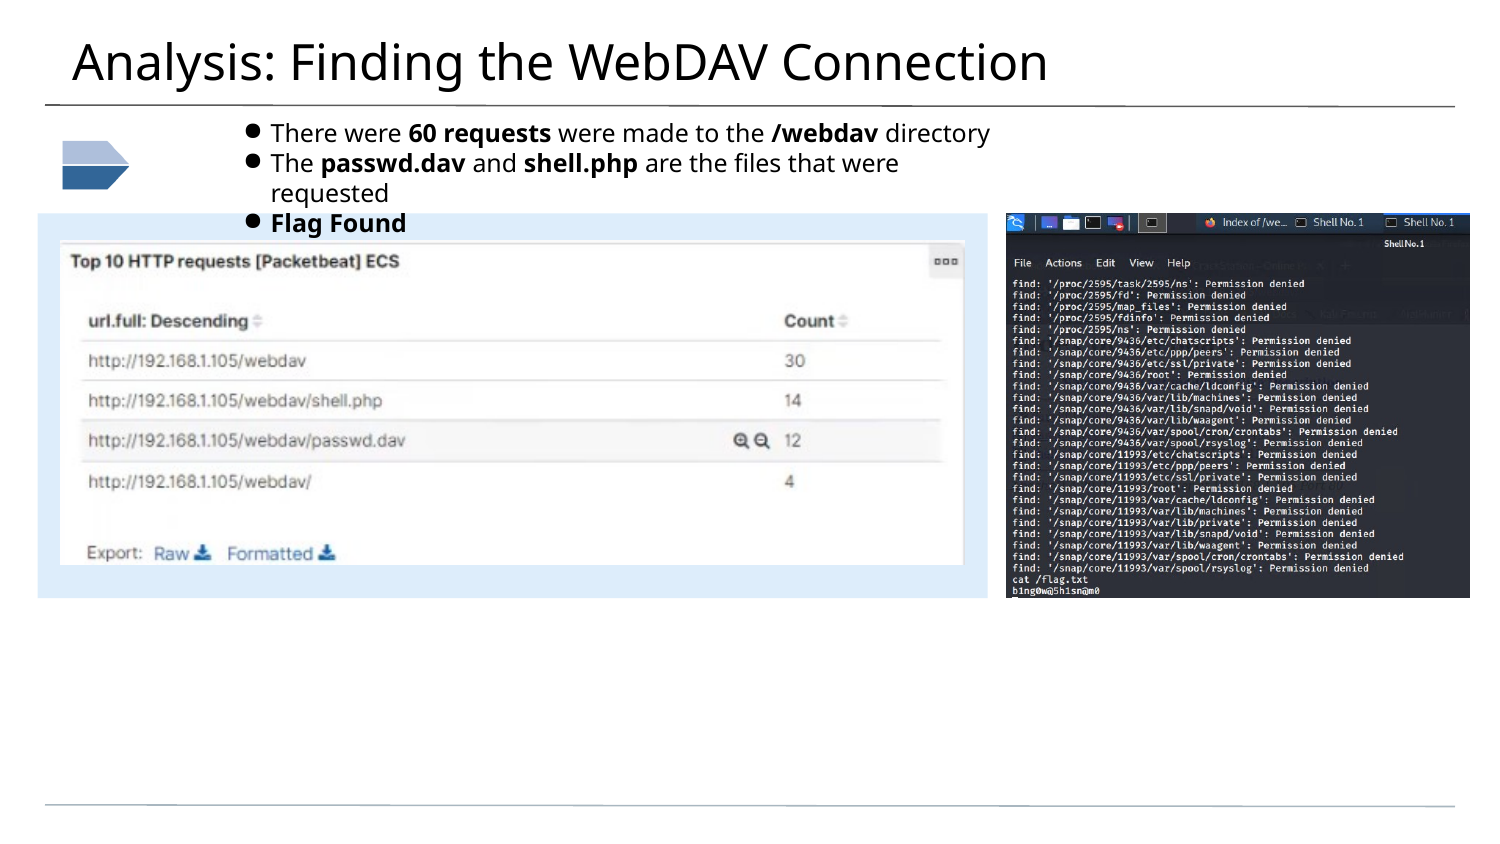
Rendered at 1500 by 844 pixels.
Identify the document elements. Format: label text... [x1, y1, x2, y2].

subtitle There were 60 requests were made to the /webdav directory The passwd.dav and shell.php are the files that were requested Flag Found [143, 102, 1094, 262]
picture [59, 136, 131, 192]
title Analysis: Finding the WebDAV Connection [0, 0, 1500, 88]
text_box [37, 213, 988, 599]
picture [59, 240, 966, 565]
picture [1006, 213, 1470, 599]
